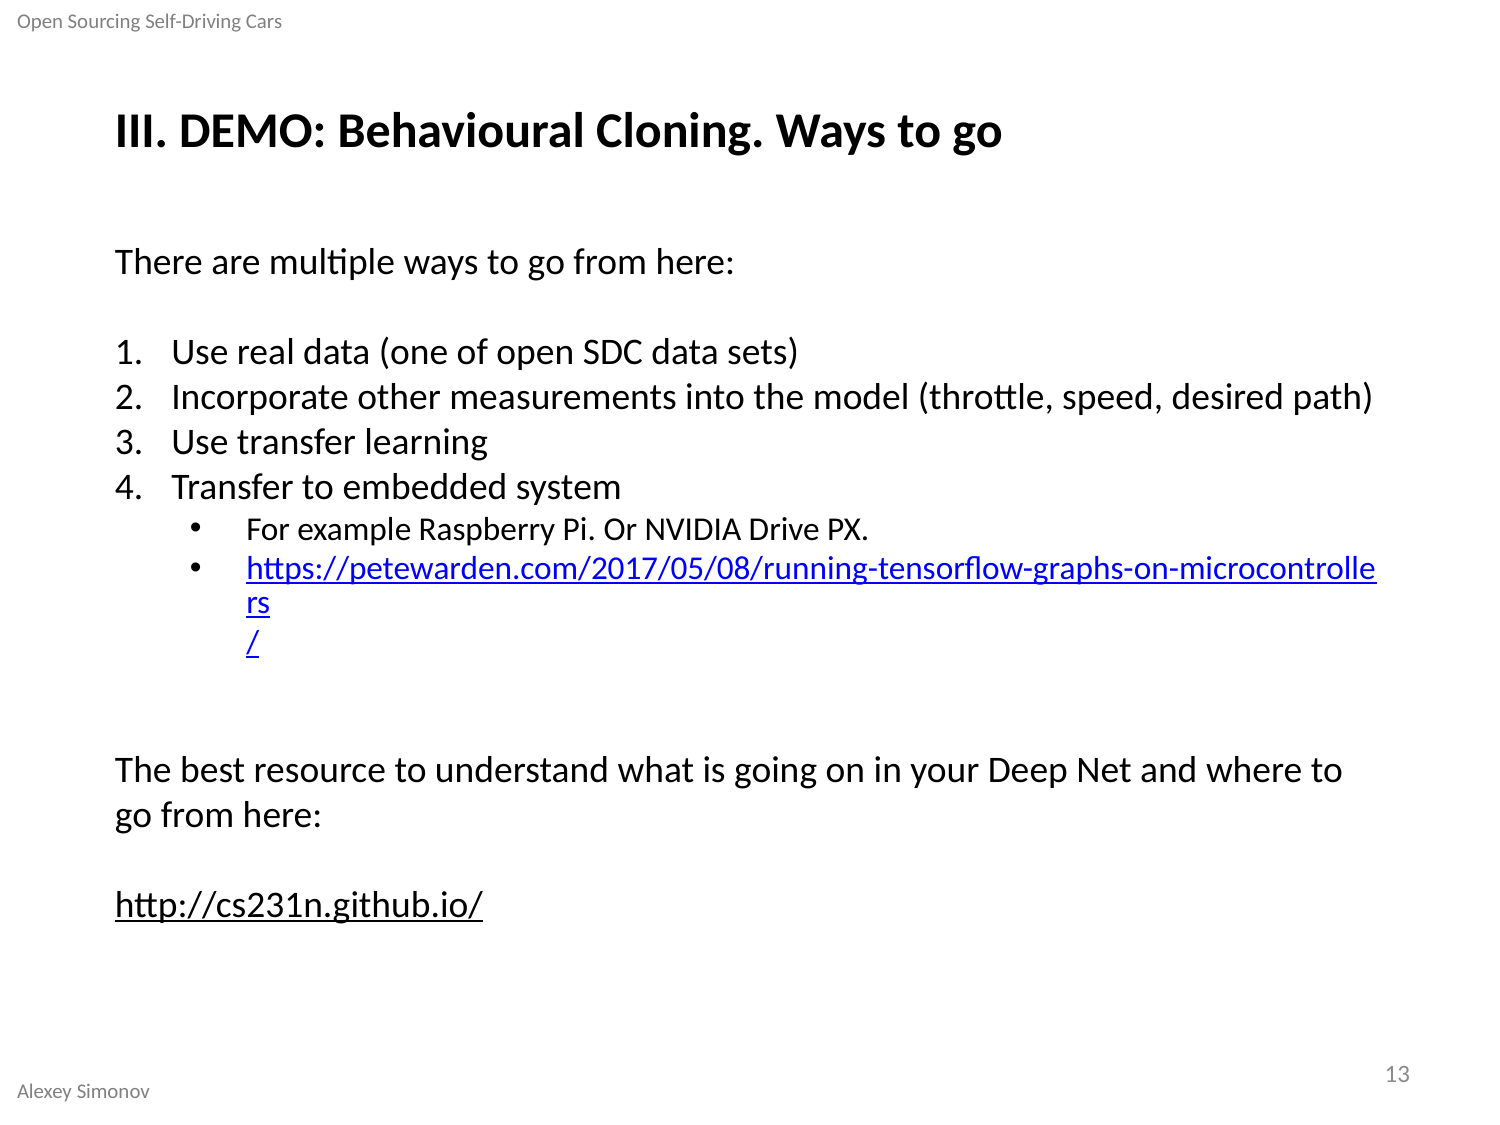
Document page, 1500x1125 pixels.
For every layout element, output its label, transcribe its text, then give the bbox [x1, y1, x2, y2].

slide_number 13 [1074, 1042, 1425, 1103]
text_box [2, 0, 349, 1111]
text_box III. DEMO: Behavioural Cloning. Ways to go [353, 89, 1144, 165]
text_box There are multiple ways to go from here: Use real data (one of open SDC data sets) Incorporate other measurements into the model (throttle, speed, desired path) Use transfer learning Transfer to embedded system For example Raspberry Pi. Or NVIDIA Drive PX. https://petewarden.com/2017/05/08/running-tensorflow-graphs-on-microcontrollers/ The best resource to understand what is going on in your Deep Net and where to go from here: http://cs231n.github.io/ [353, 184, 1400, 984]
